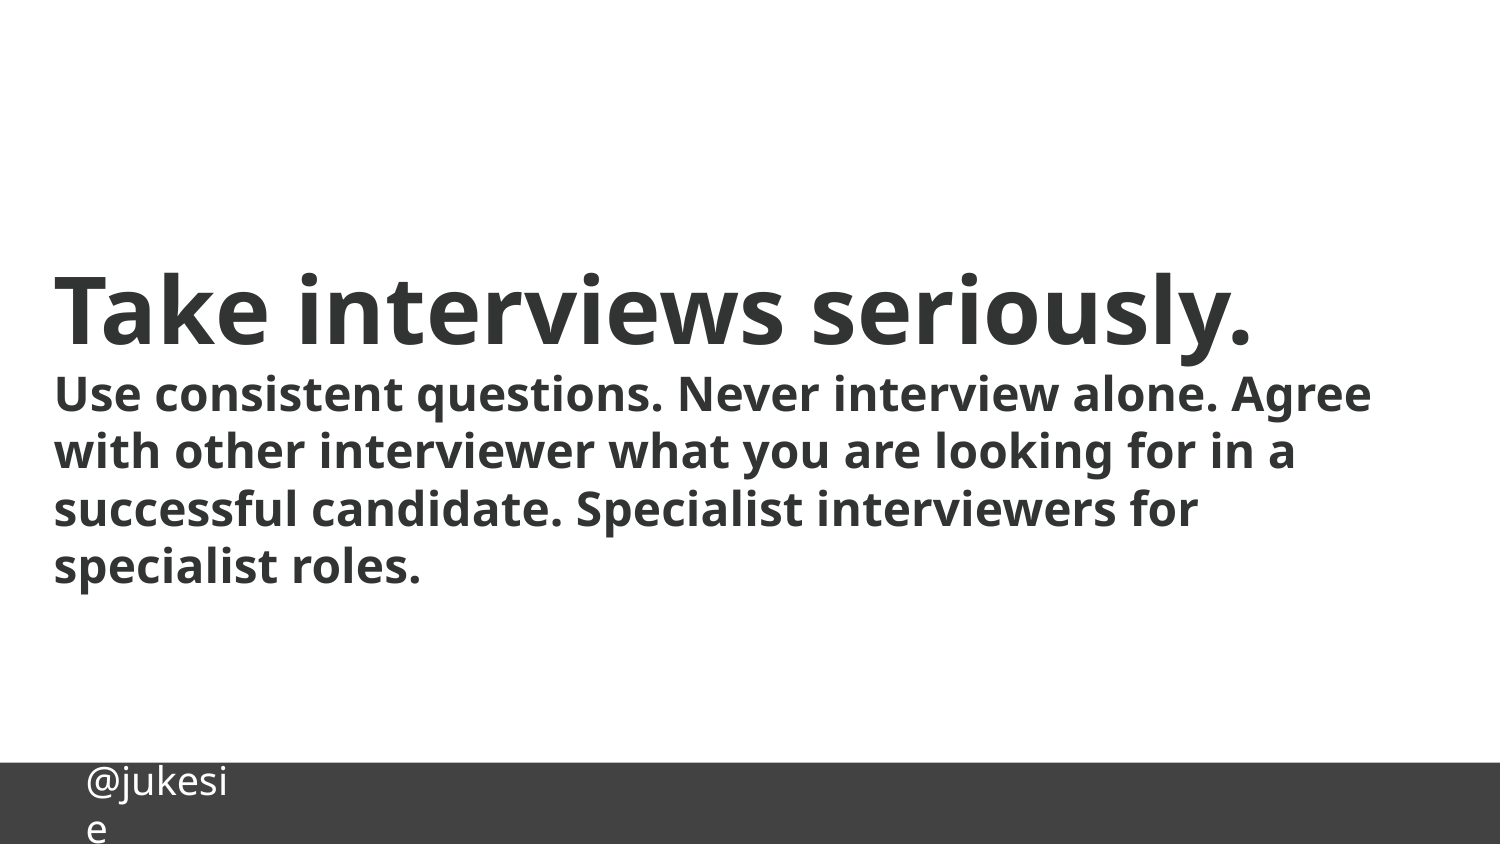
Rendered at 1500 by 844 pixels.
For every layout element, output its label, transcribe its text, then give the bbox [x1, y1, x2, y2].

list Take interviews seriously. Use consistent questions. Never interview alone. Agree with other interviewer what you are looking for in a successful candidate. Specialist interviewers for specialist roles. [50, 278, 1402, 566]
list @jukesie [82, 776, 251, 831]
